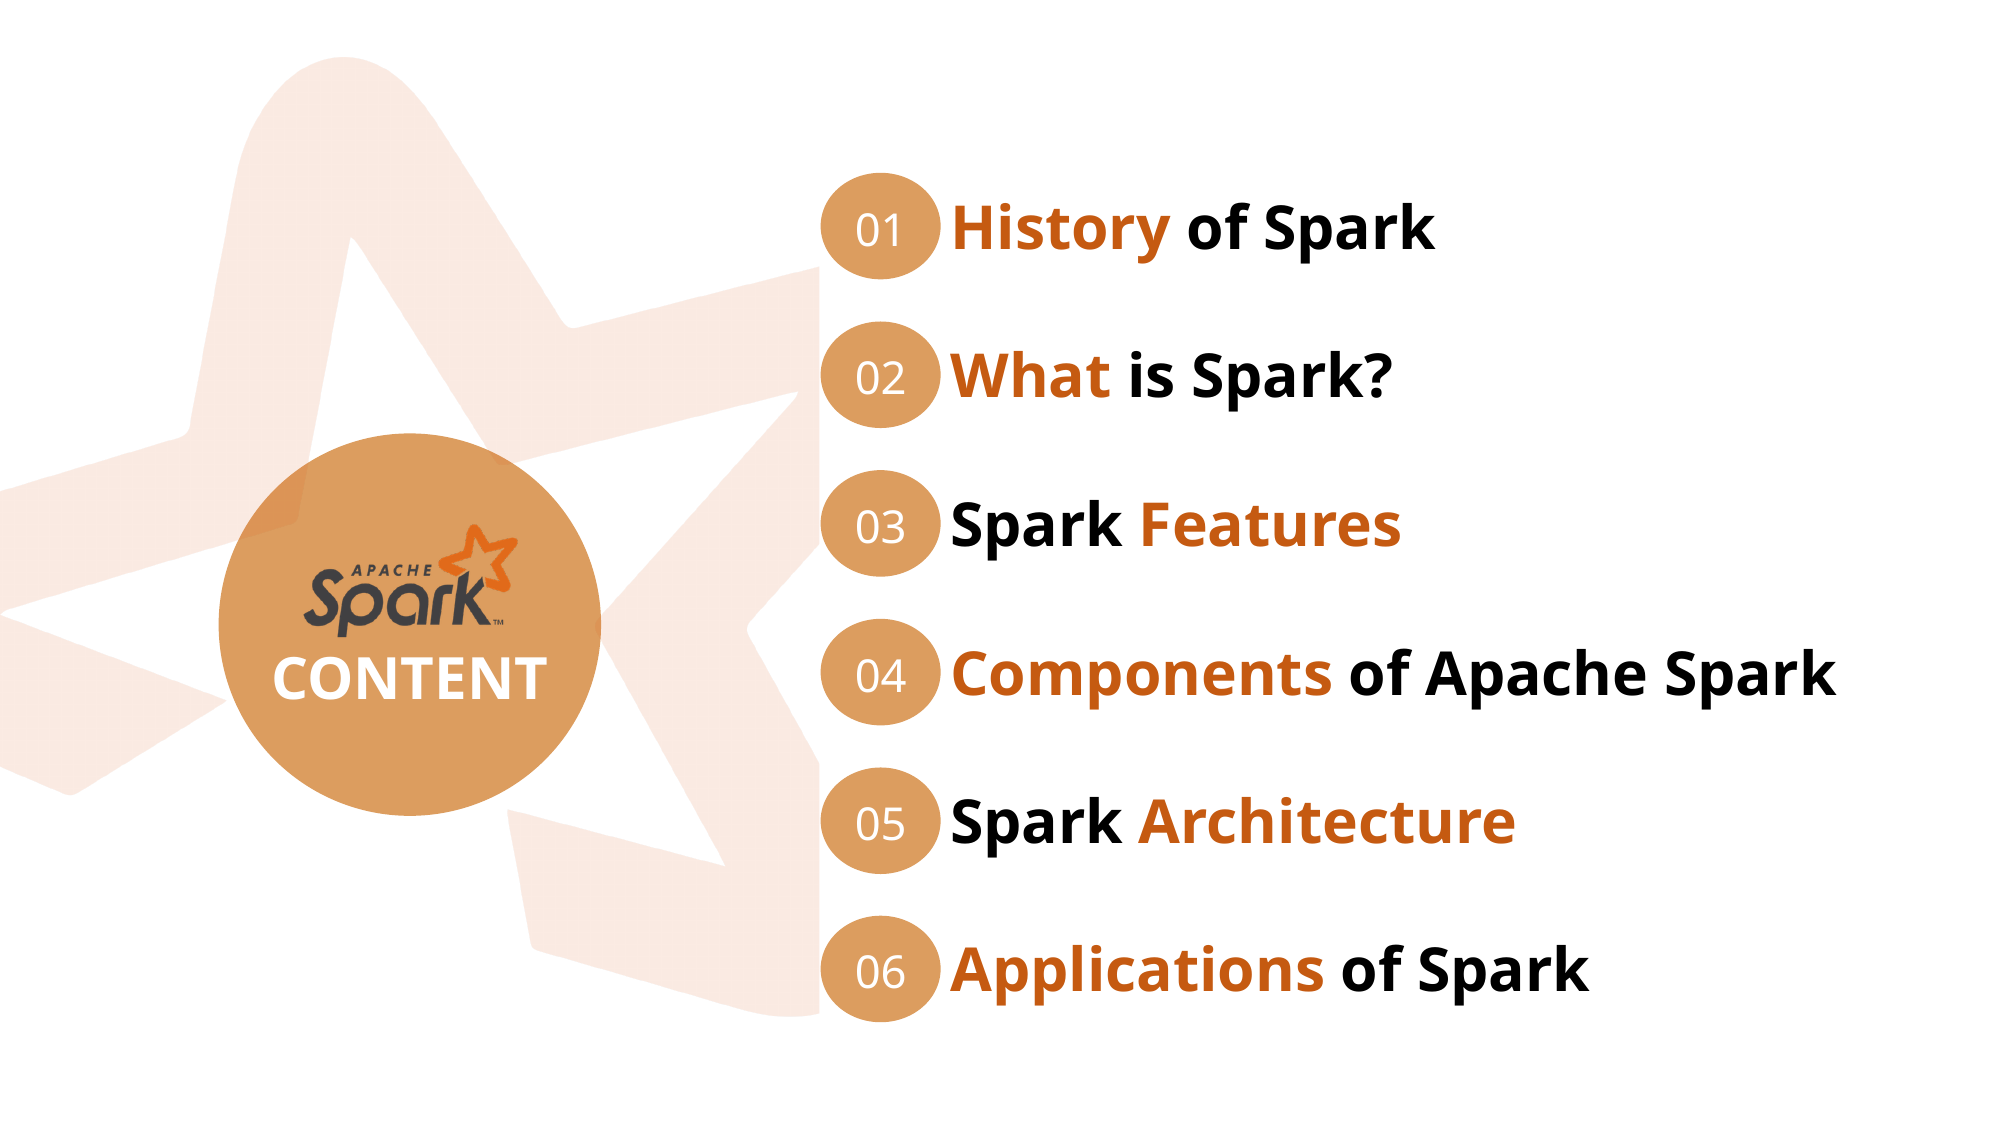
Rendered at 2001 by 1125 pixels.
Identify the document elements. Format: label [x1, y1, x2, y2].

text_box [820, 618, 2000, 726]
text_box [819, 915, 1861, 1023]
text_box [820, 470, 1861, 577]
text_box [820, 767, 1861, 874]
text_box [820, 321, 1861, 429]
text_box [820, 172, 1861, 280]
picture [0, 57, 820, 1017]
